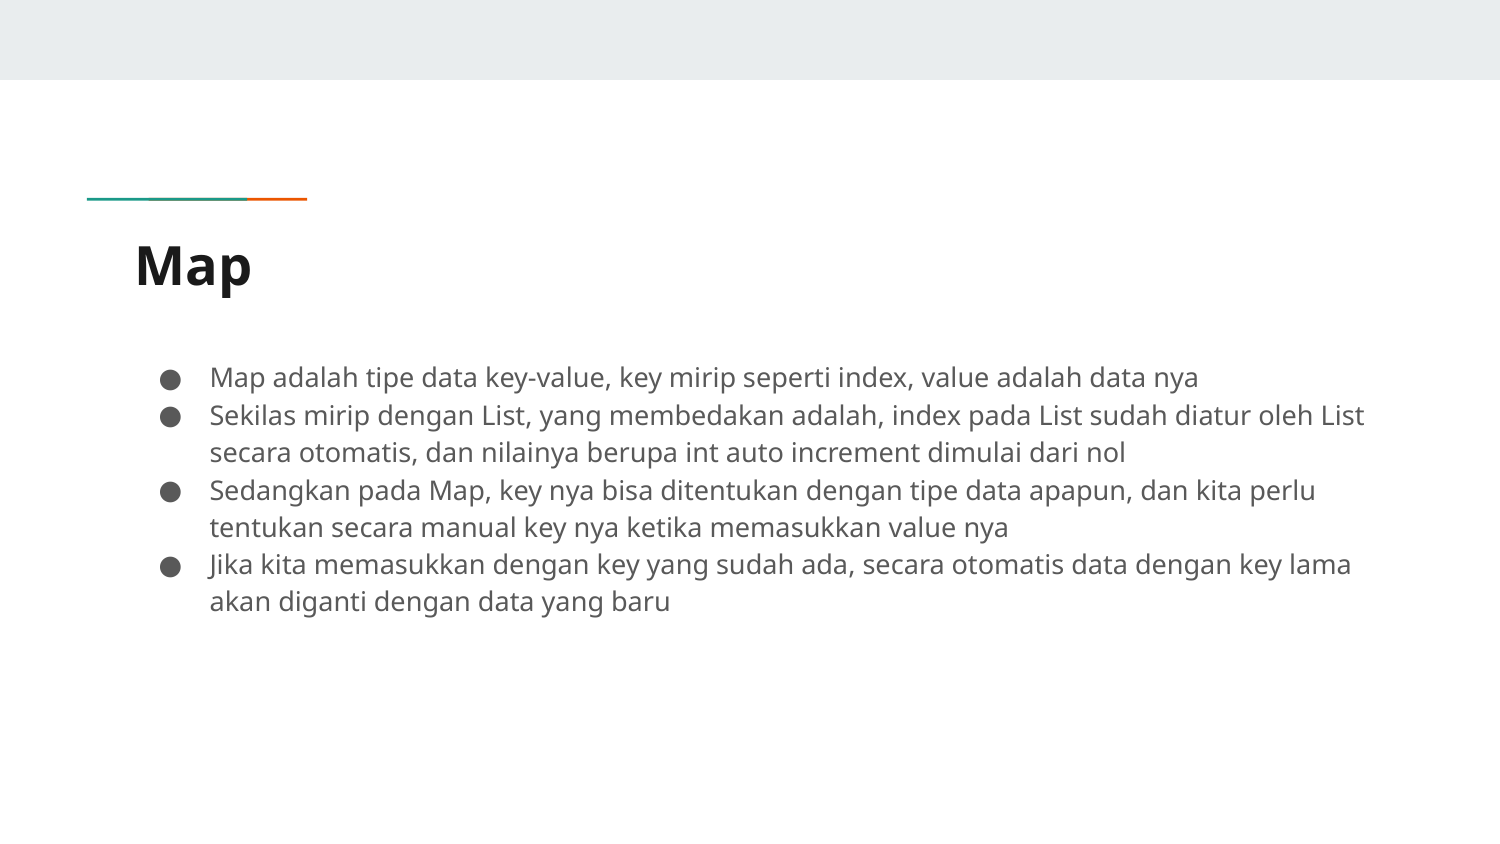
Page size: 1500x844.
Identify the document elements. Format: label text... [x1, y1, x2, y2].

title Map [119, 216, 1381, 305]
list Map adalah tipe data key-value, key mirip seperti index, value adalah data nya Sekilas mirip dengan List, yang membedakan adalah, index pada List sudah diatur oleh List secara otomatis, dan nilainya berupa int auto increment dimulai dari nol Sedangkan pada Map, key nya bisa ditentukan dengan tipe data apapun, dan kita perlu tentukan secara manual key nya ketika memasukkan value nya Jika kita memasukkan dengan key yang sudah ada, secara otomatis data dengan key lama akan diganti dengan data yang baru [119, 341, 1381, 712]
